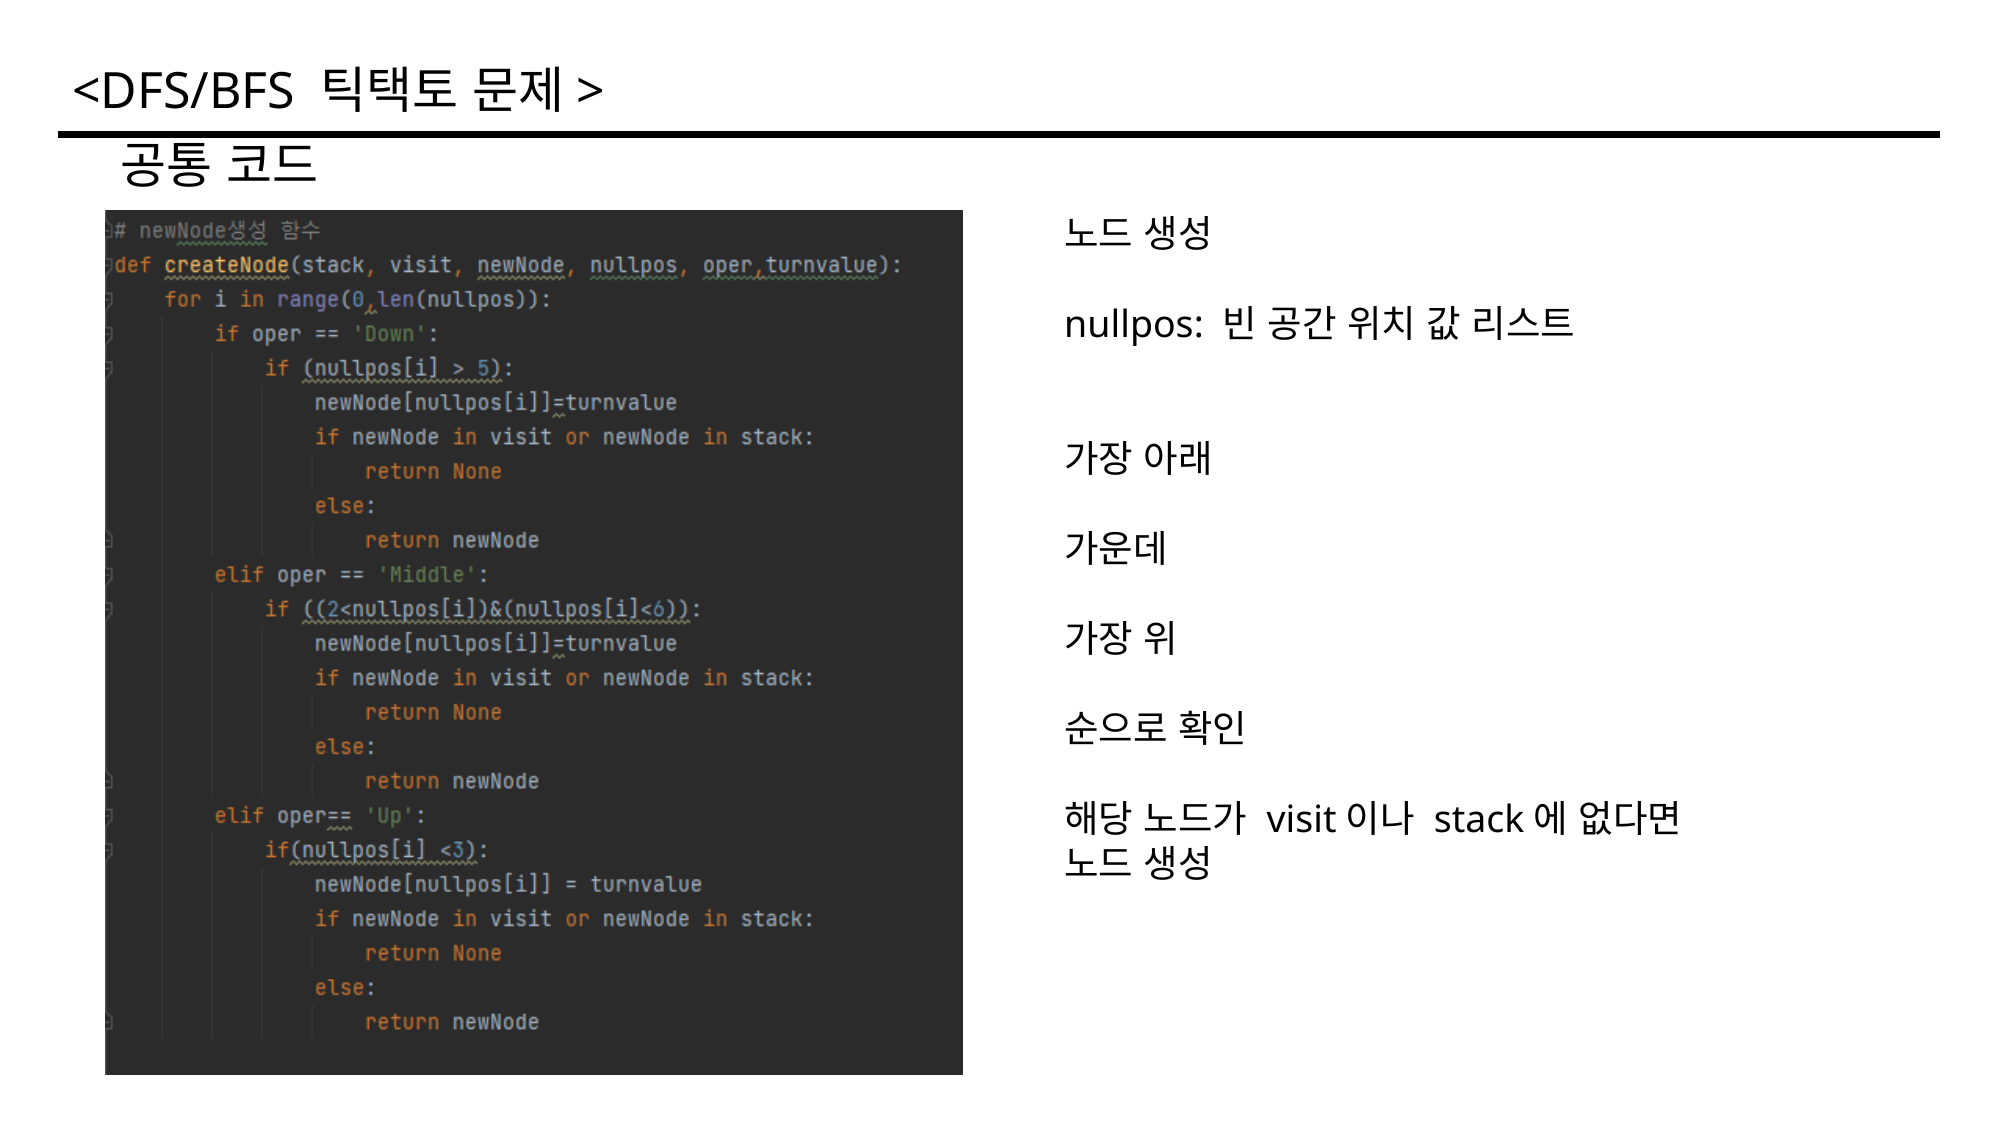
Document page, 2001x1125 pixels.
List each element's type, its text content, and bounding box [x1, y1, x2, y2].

text_box 노드 생성 nullpos: 빈 공간 위치 값 리스트 가장 아래 가운데 가장 위 순으로 확인 해당 노드가 visit이나 stack에 없다면 노드 생성 [1049, 202, 1975, 1073]
text_box <DFS/BFS 틱택토 문제> [0, 50, 677, 126]
text_box 공통 코드 [105, 126, 739, 134]
text_box 공통 코드 [105, 135, 739, 202]
picture [105, 210, 963, 1075]
